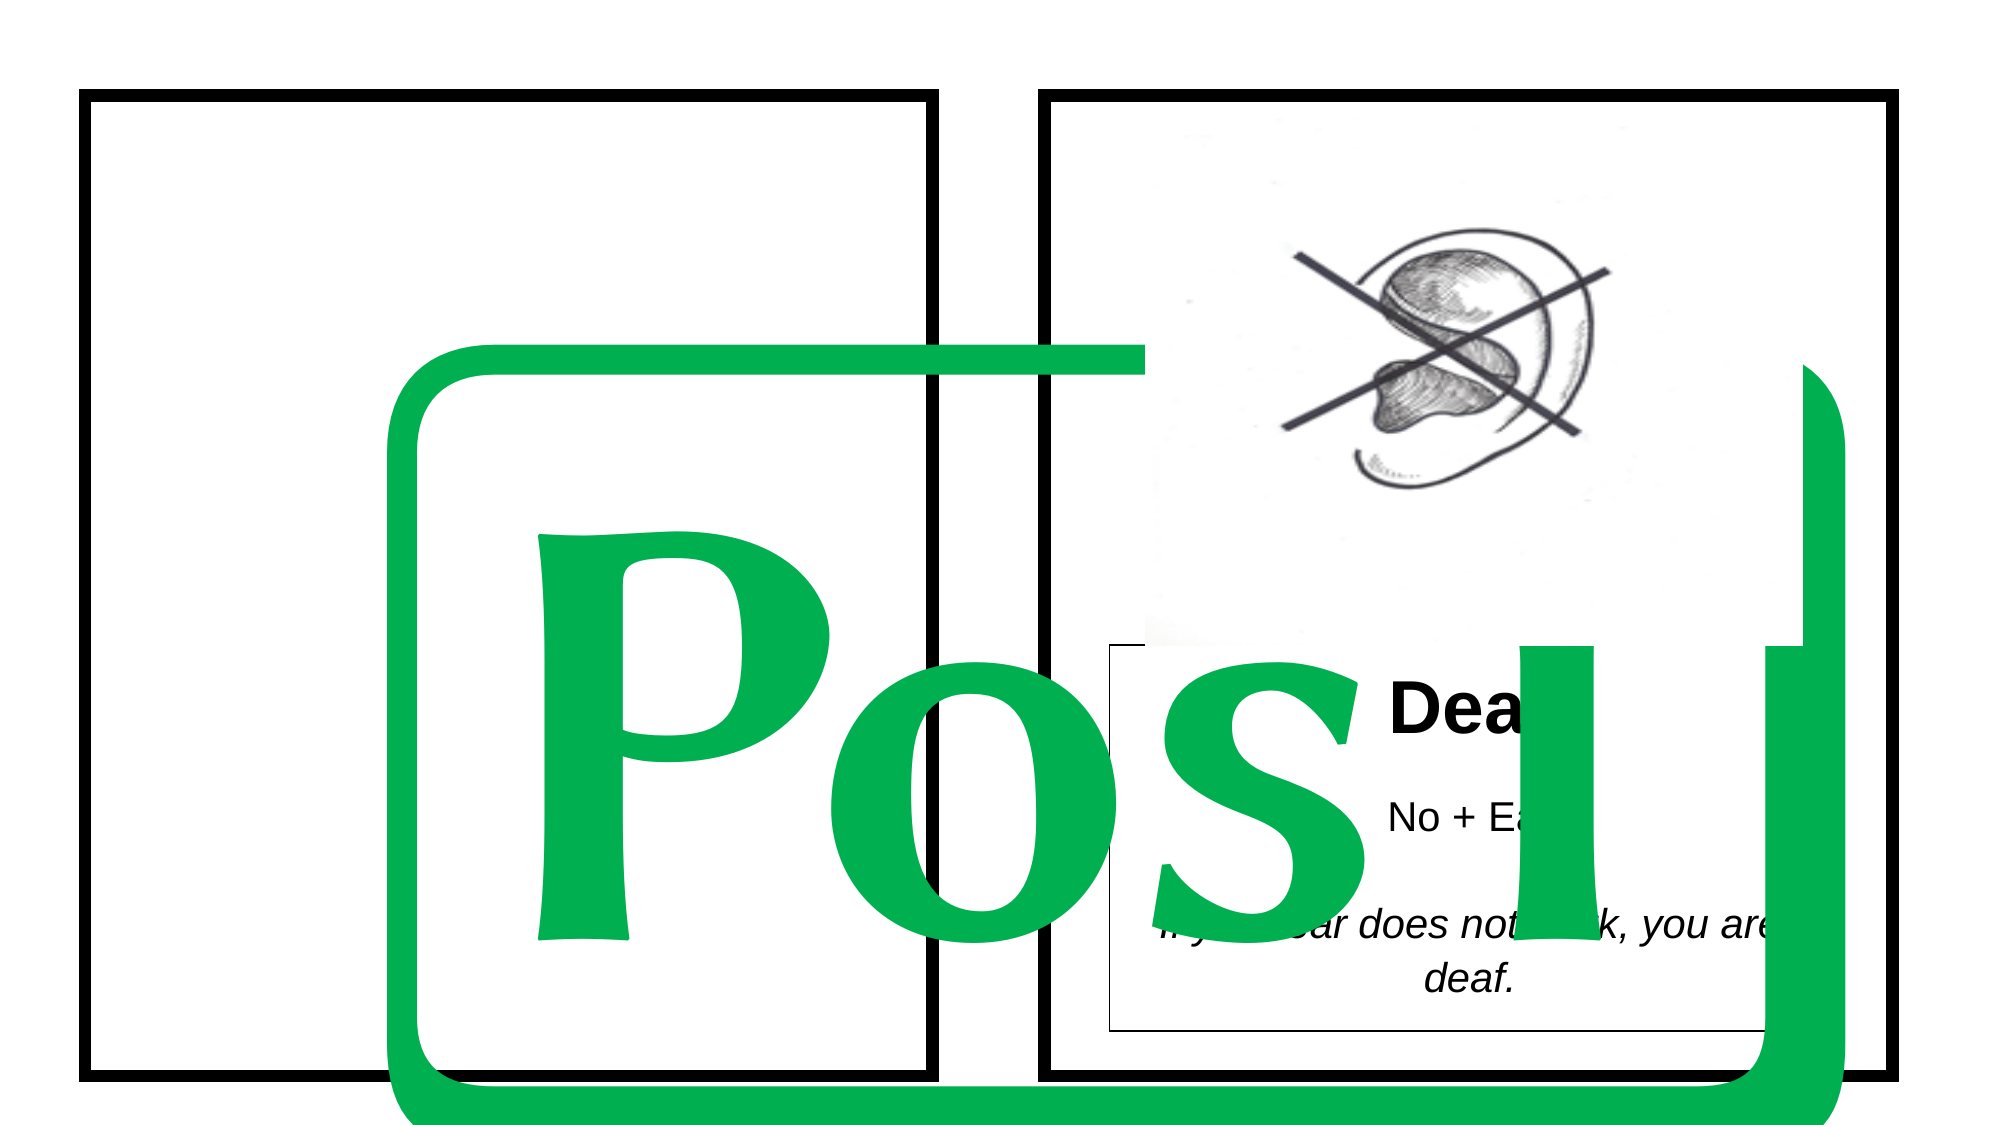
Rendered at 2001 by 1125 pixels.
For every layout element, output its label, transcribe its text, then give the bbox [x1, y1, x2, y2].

picture [1145, 117, 1803, 646]
text_box [84, 95, 934, 1077]
text_box  [273, 132, 969, 1125]
text_box Deaf No + Ear If your ear does not work, you are deaf. [1109, 645, 1831, 1031]
text_box [1044, 95, 1893, 1077]
